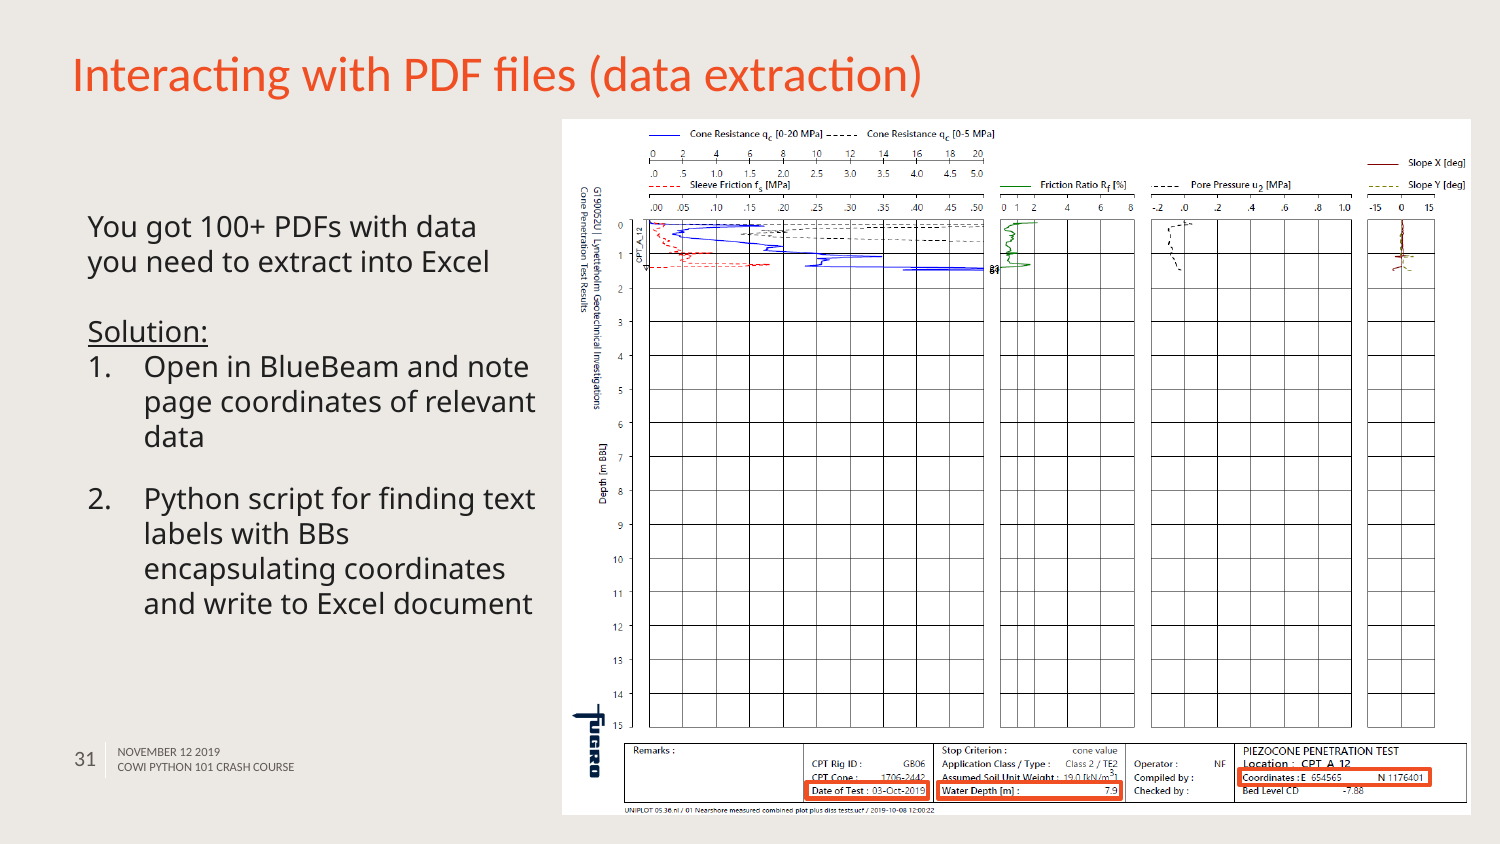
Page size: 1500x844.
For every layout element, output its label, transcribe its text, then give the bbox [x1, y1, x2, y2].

title Interacting with PDF files (data extraction) [71, 47, 1429, 120]
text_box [562, 119, 1471, 815]
slide_number 31 [29, 733, 97, 796]
text_box You got 100+ PDFs with data you need to extract into Excel Solution: Open in BlueBeam and note page coordinates of relevant data Python script for finding text labels with BBs encapsulating coordinates and write to Excel document [72, 165, 557, 628]
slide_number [117, 746, 439, 758]
footer COWI Python 101 Crash course [117, 762, 439, 774]
